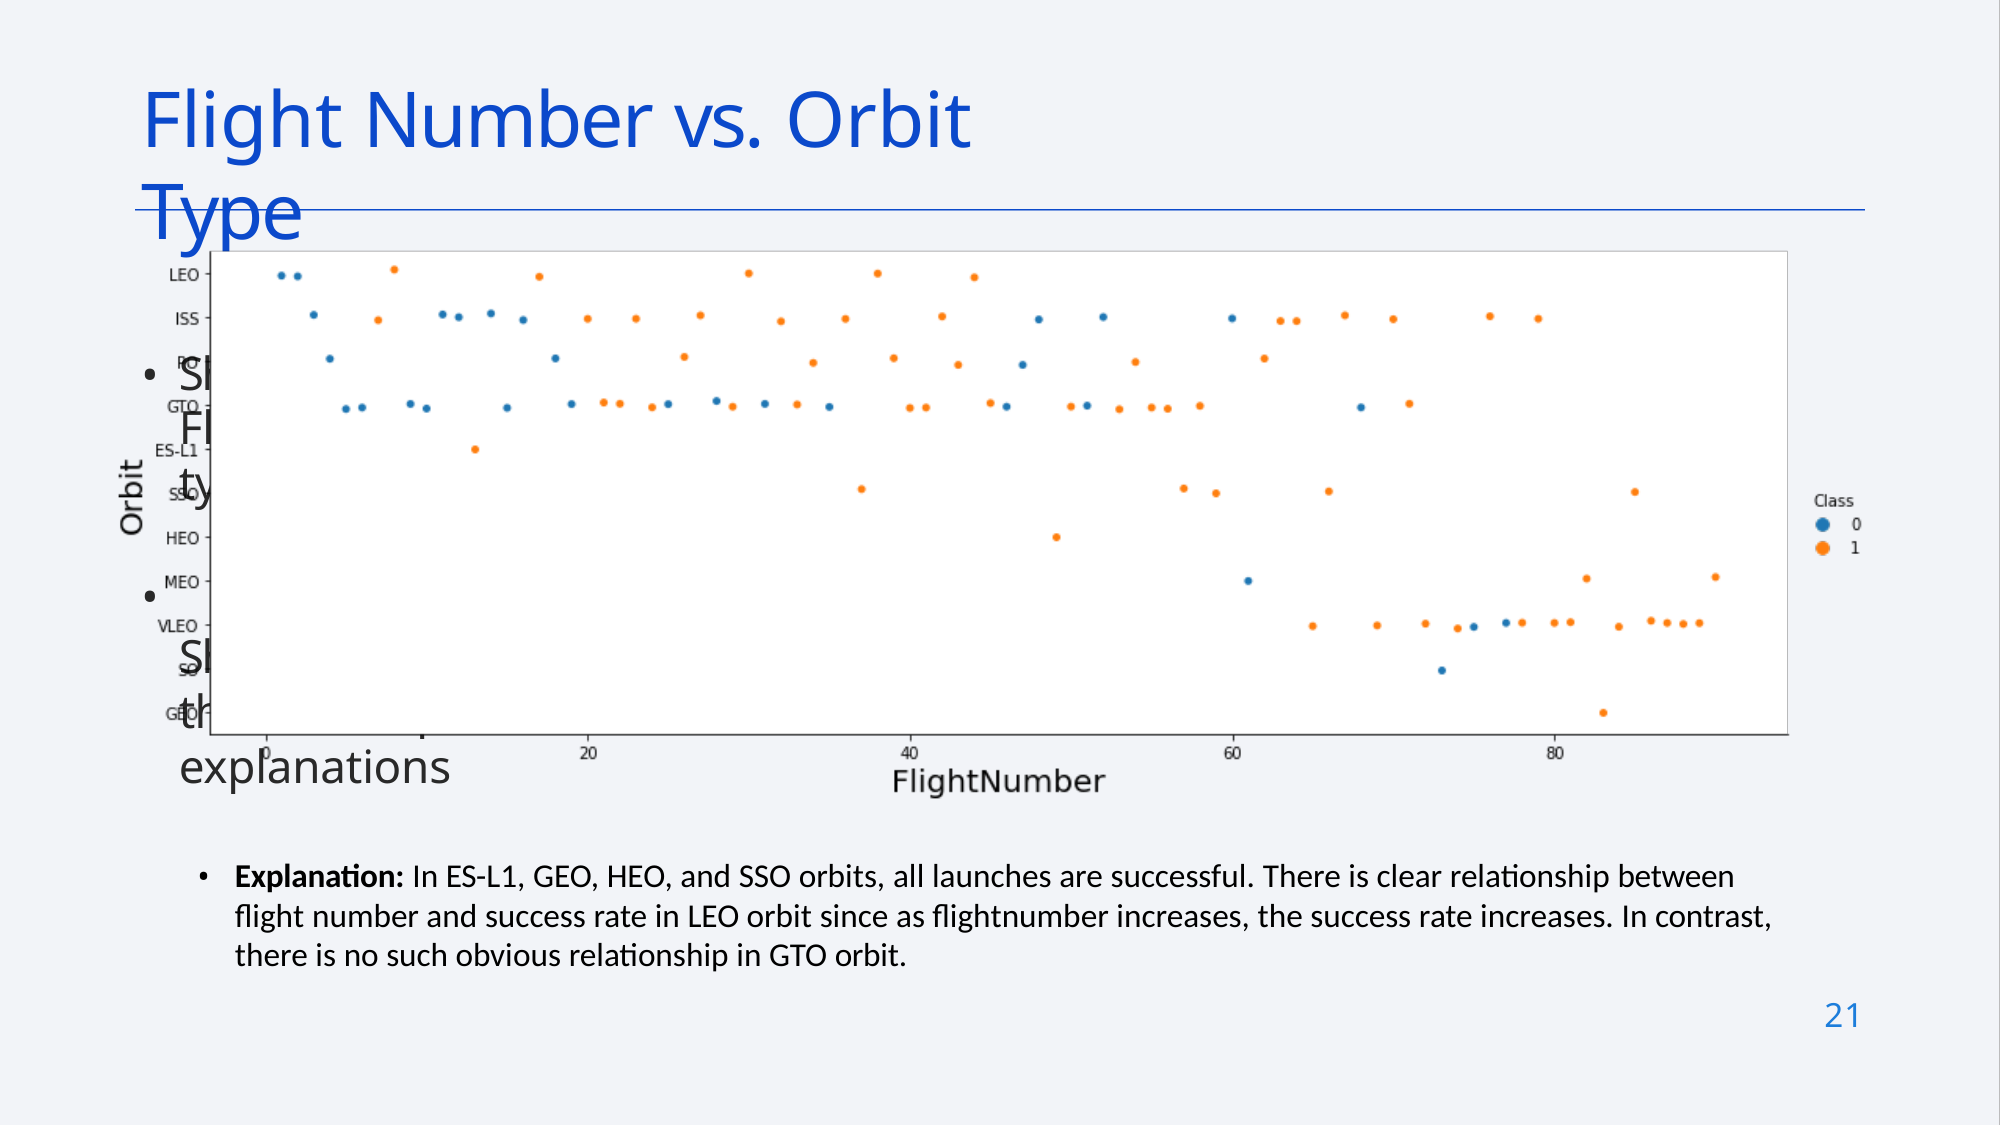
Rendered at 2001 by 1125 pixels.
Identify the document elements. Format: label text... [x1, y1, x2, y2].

picture [0, 0, 2000, 1125]
text_box Explanation: In ES-L1, GEO, HEO, and SSO orbits, all launches are successful. There is clear relationship between flight number and success rate in LEO orbit since as flightnumber increases, the success rate increases. In contrast, there is no such obvious relationship in GTO orbit. [195, 853, 1779, 975]
slide_number 21 [1818, 1000, 1873, 1125]
title Flight Number vs. Orbit Type [139, 67, 1091, 241]
